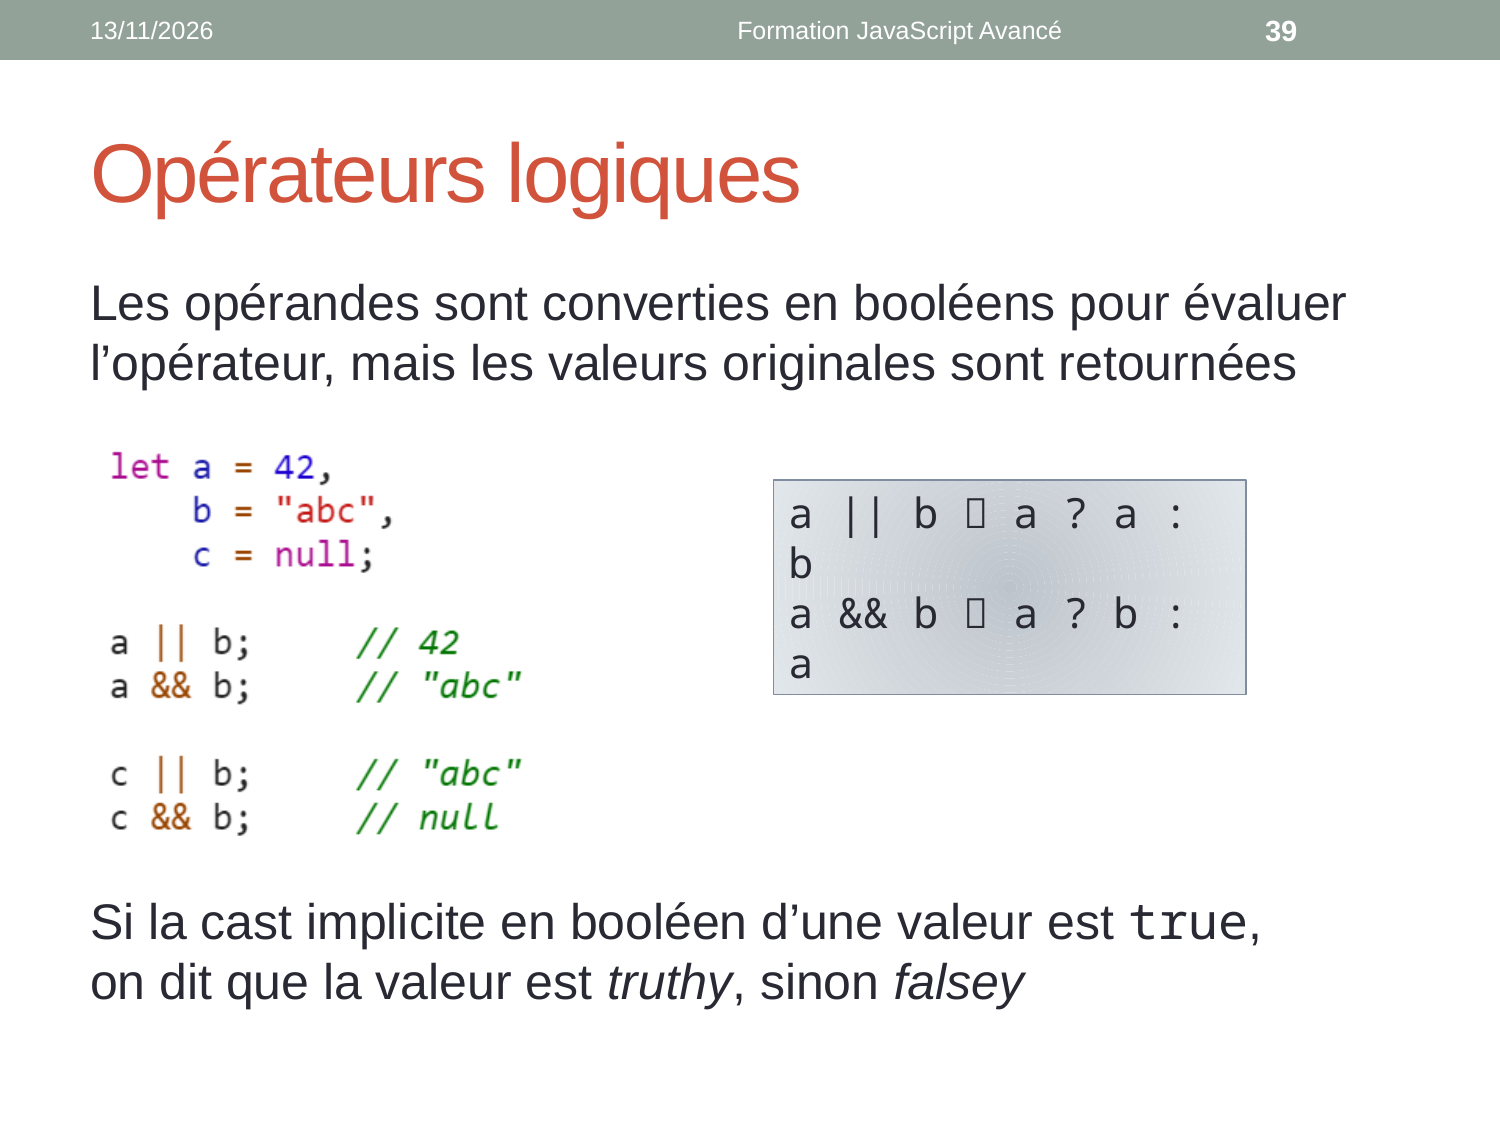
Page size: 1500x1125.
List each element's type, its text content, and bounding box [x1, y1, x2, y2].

text_box a || b  a ? a : b a && b  a ? b : a [773, 479, 1247, 695]
picture [100, 432, 549, 847]
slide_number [75, 3, 550, 57]
slide_number 39 [1250, 3, 1425, 57]
title Opérateurs logiques [75, 87, 1425, 250]
footer Formation JavaScript Avancé [562, 3, 1238, 57]
list Les opérandes sont converties en booléens pour évaluer l’opérateur, mais les valeurs originales sont retournées Si la cast implicite en booléen d’une valeur est true, on dit que la valeur est truthy, sinon falsey [75, 262, 1447, 1063]
